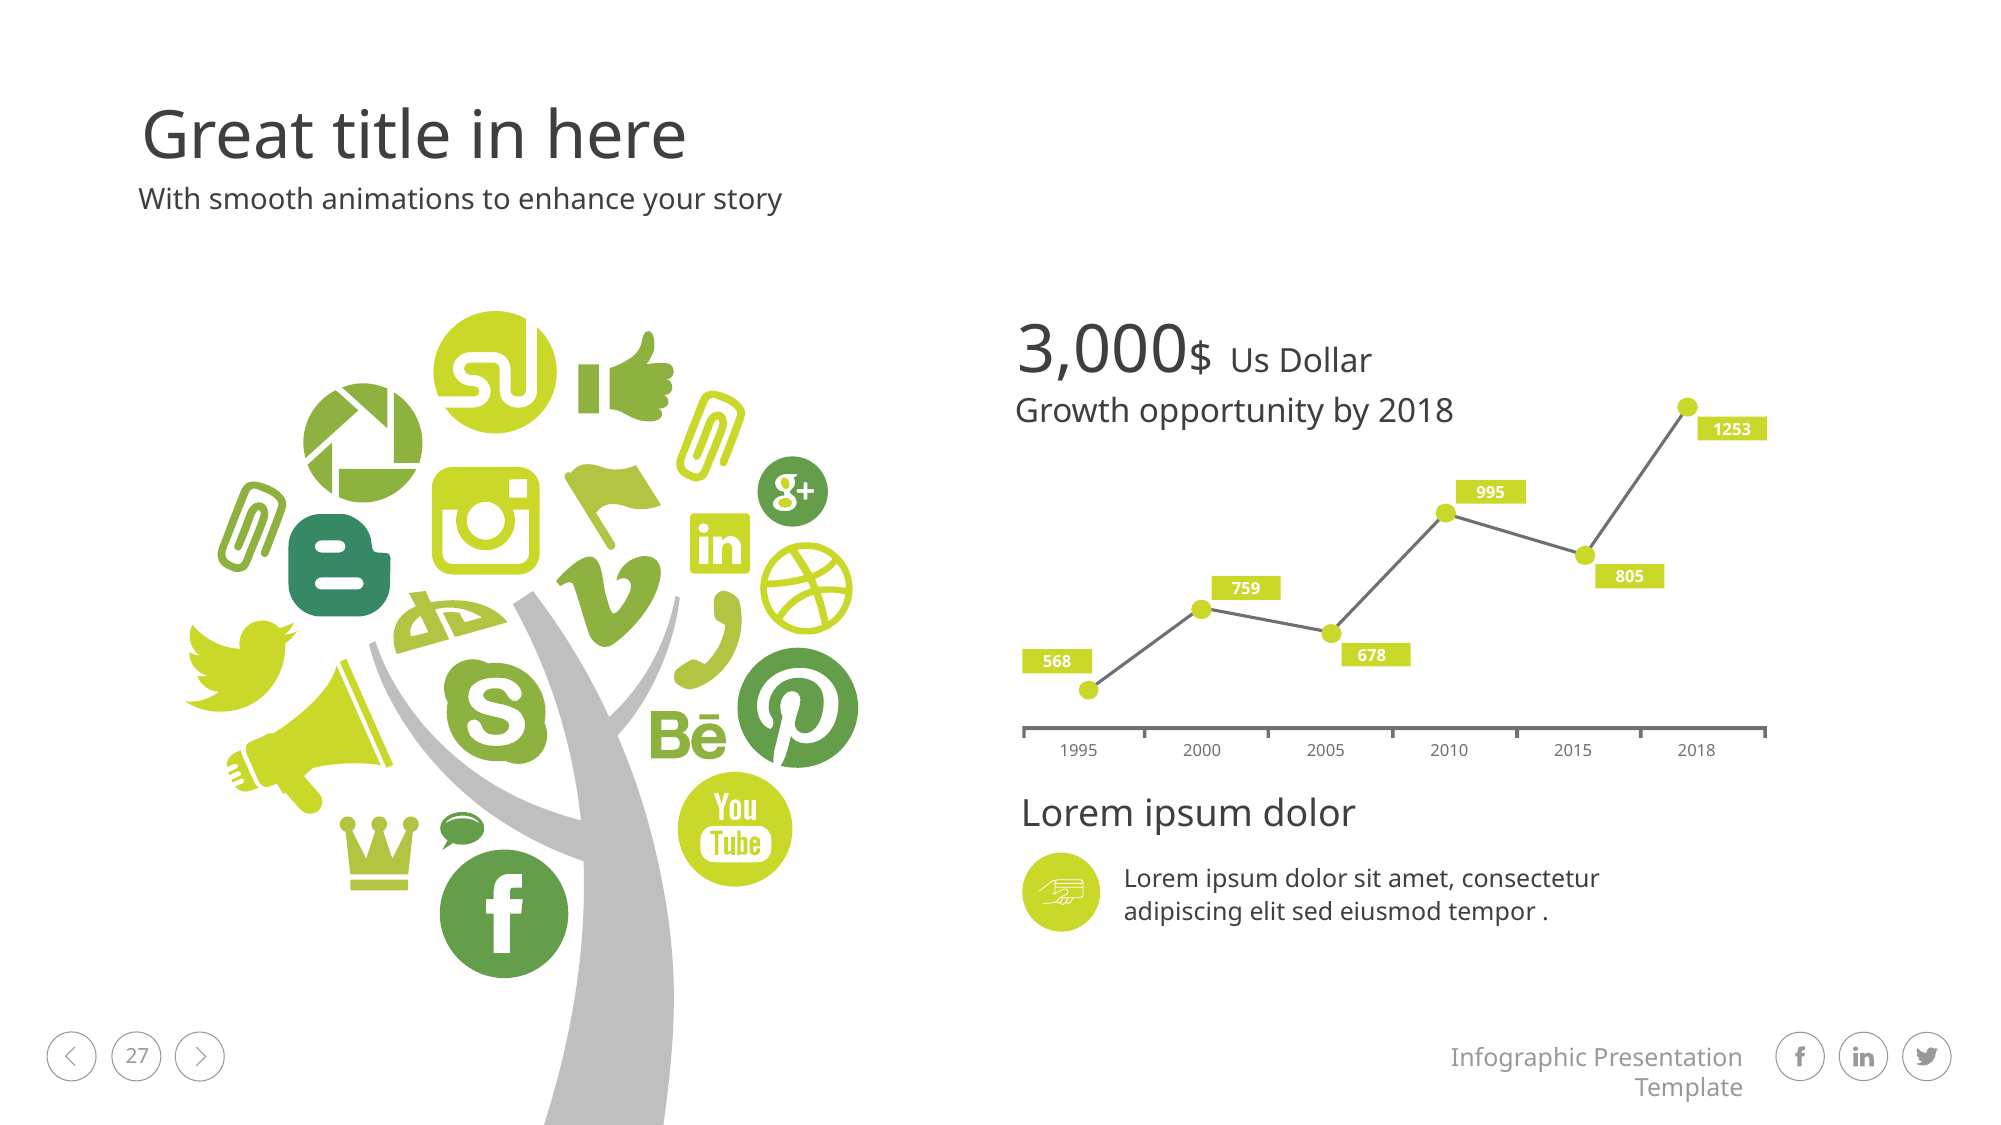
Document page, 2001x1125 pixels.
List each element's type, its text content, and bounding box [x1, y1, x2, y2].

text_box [1005, 298, 1464, 438]
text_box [185, 311, 859, 1125]
slide_number 27 [88, 1026, 185, 1087]
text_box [135, 84, 786, 224]
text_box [1005, 781, 1636, 933]
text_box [1022, 397, 1767, 760]
